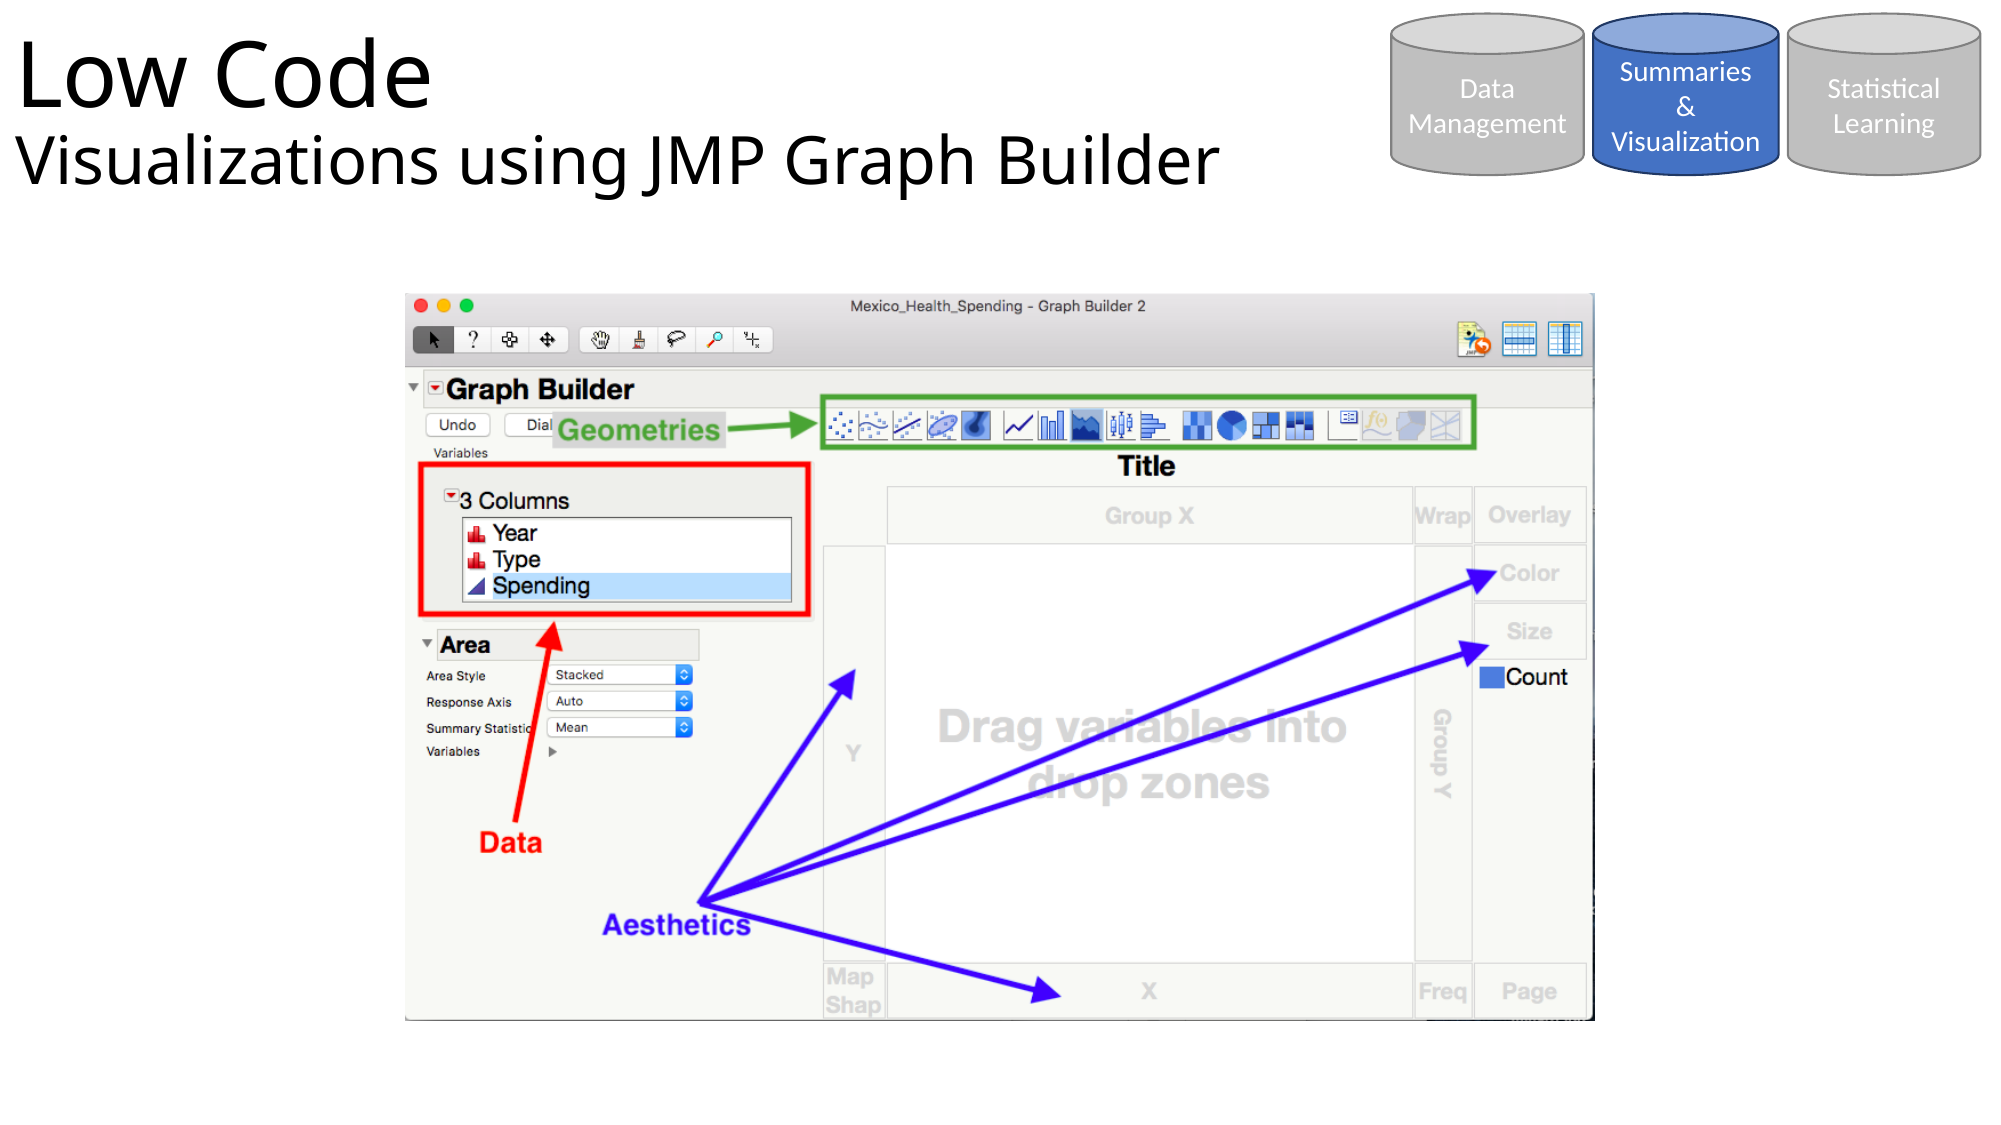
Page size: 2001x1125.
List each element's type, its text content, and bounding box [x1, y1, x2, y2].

text_box Summaries & Visualization [1591, 12, 1780, 177]
title Low Code Visualizations using JMP Graph Builder [0, 5, 1725, 223]
picture [405, 293, 1595, 1021]
text_box Data Management [1390, 12, 1585, 177]
text_box Statistical Learning [1786, 12, 1982, 177]
